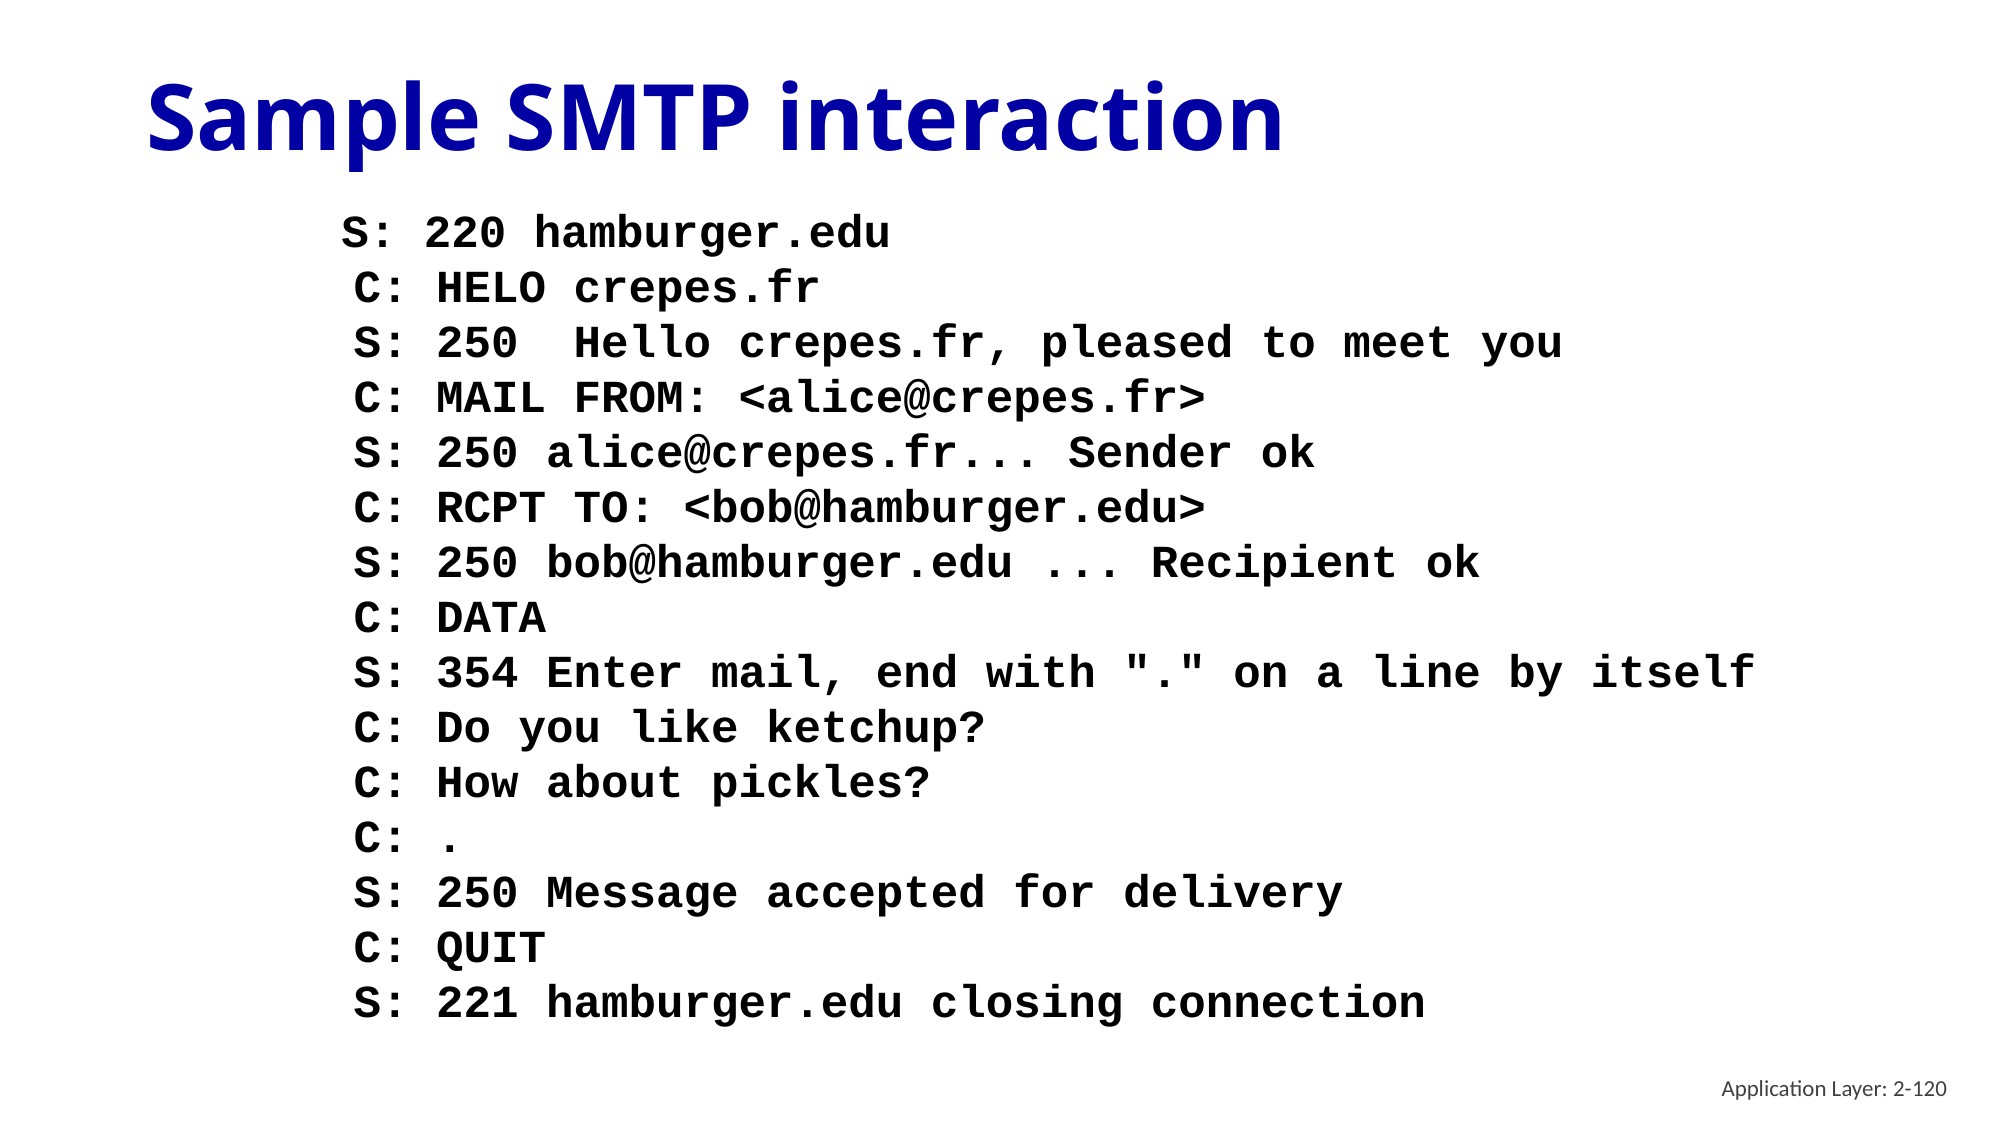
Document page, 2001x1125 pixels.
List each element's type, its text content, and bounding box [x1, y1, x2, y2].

slide_number Application Layer: 2-120 [1512, 1056, 1963, 1117]
text_box S: 220 hamburger.edu C: HELO crepes.fr S: 250 Hello crepes.fr, pleased to meet you C: MAIL FROM: <alice@crepes.fr> S: 250 alice@crepes.fr... Sender ok C: RCPT TO: <bob@hamburger.edu> S: 250 bob@hamburger.edu ... Recipient ok C: DATA S: 354 Enter mail, end with "." on a line by itself C: Do you like ketchup? C: How about pickles? C: . S: 250 Message accepted for delivery C: QUIT S: 221 hamburger.edu closing connection [201, 194, 1799, 1034]
title Sample SMTP interaction [131, 47, 1856, 195]
